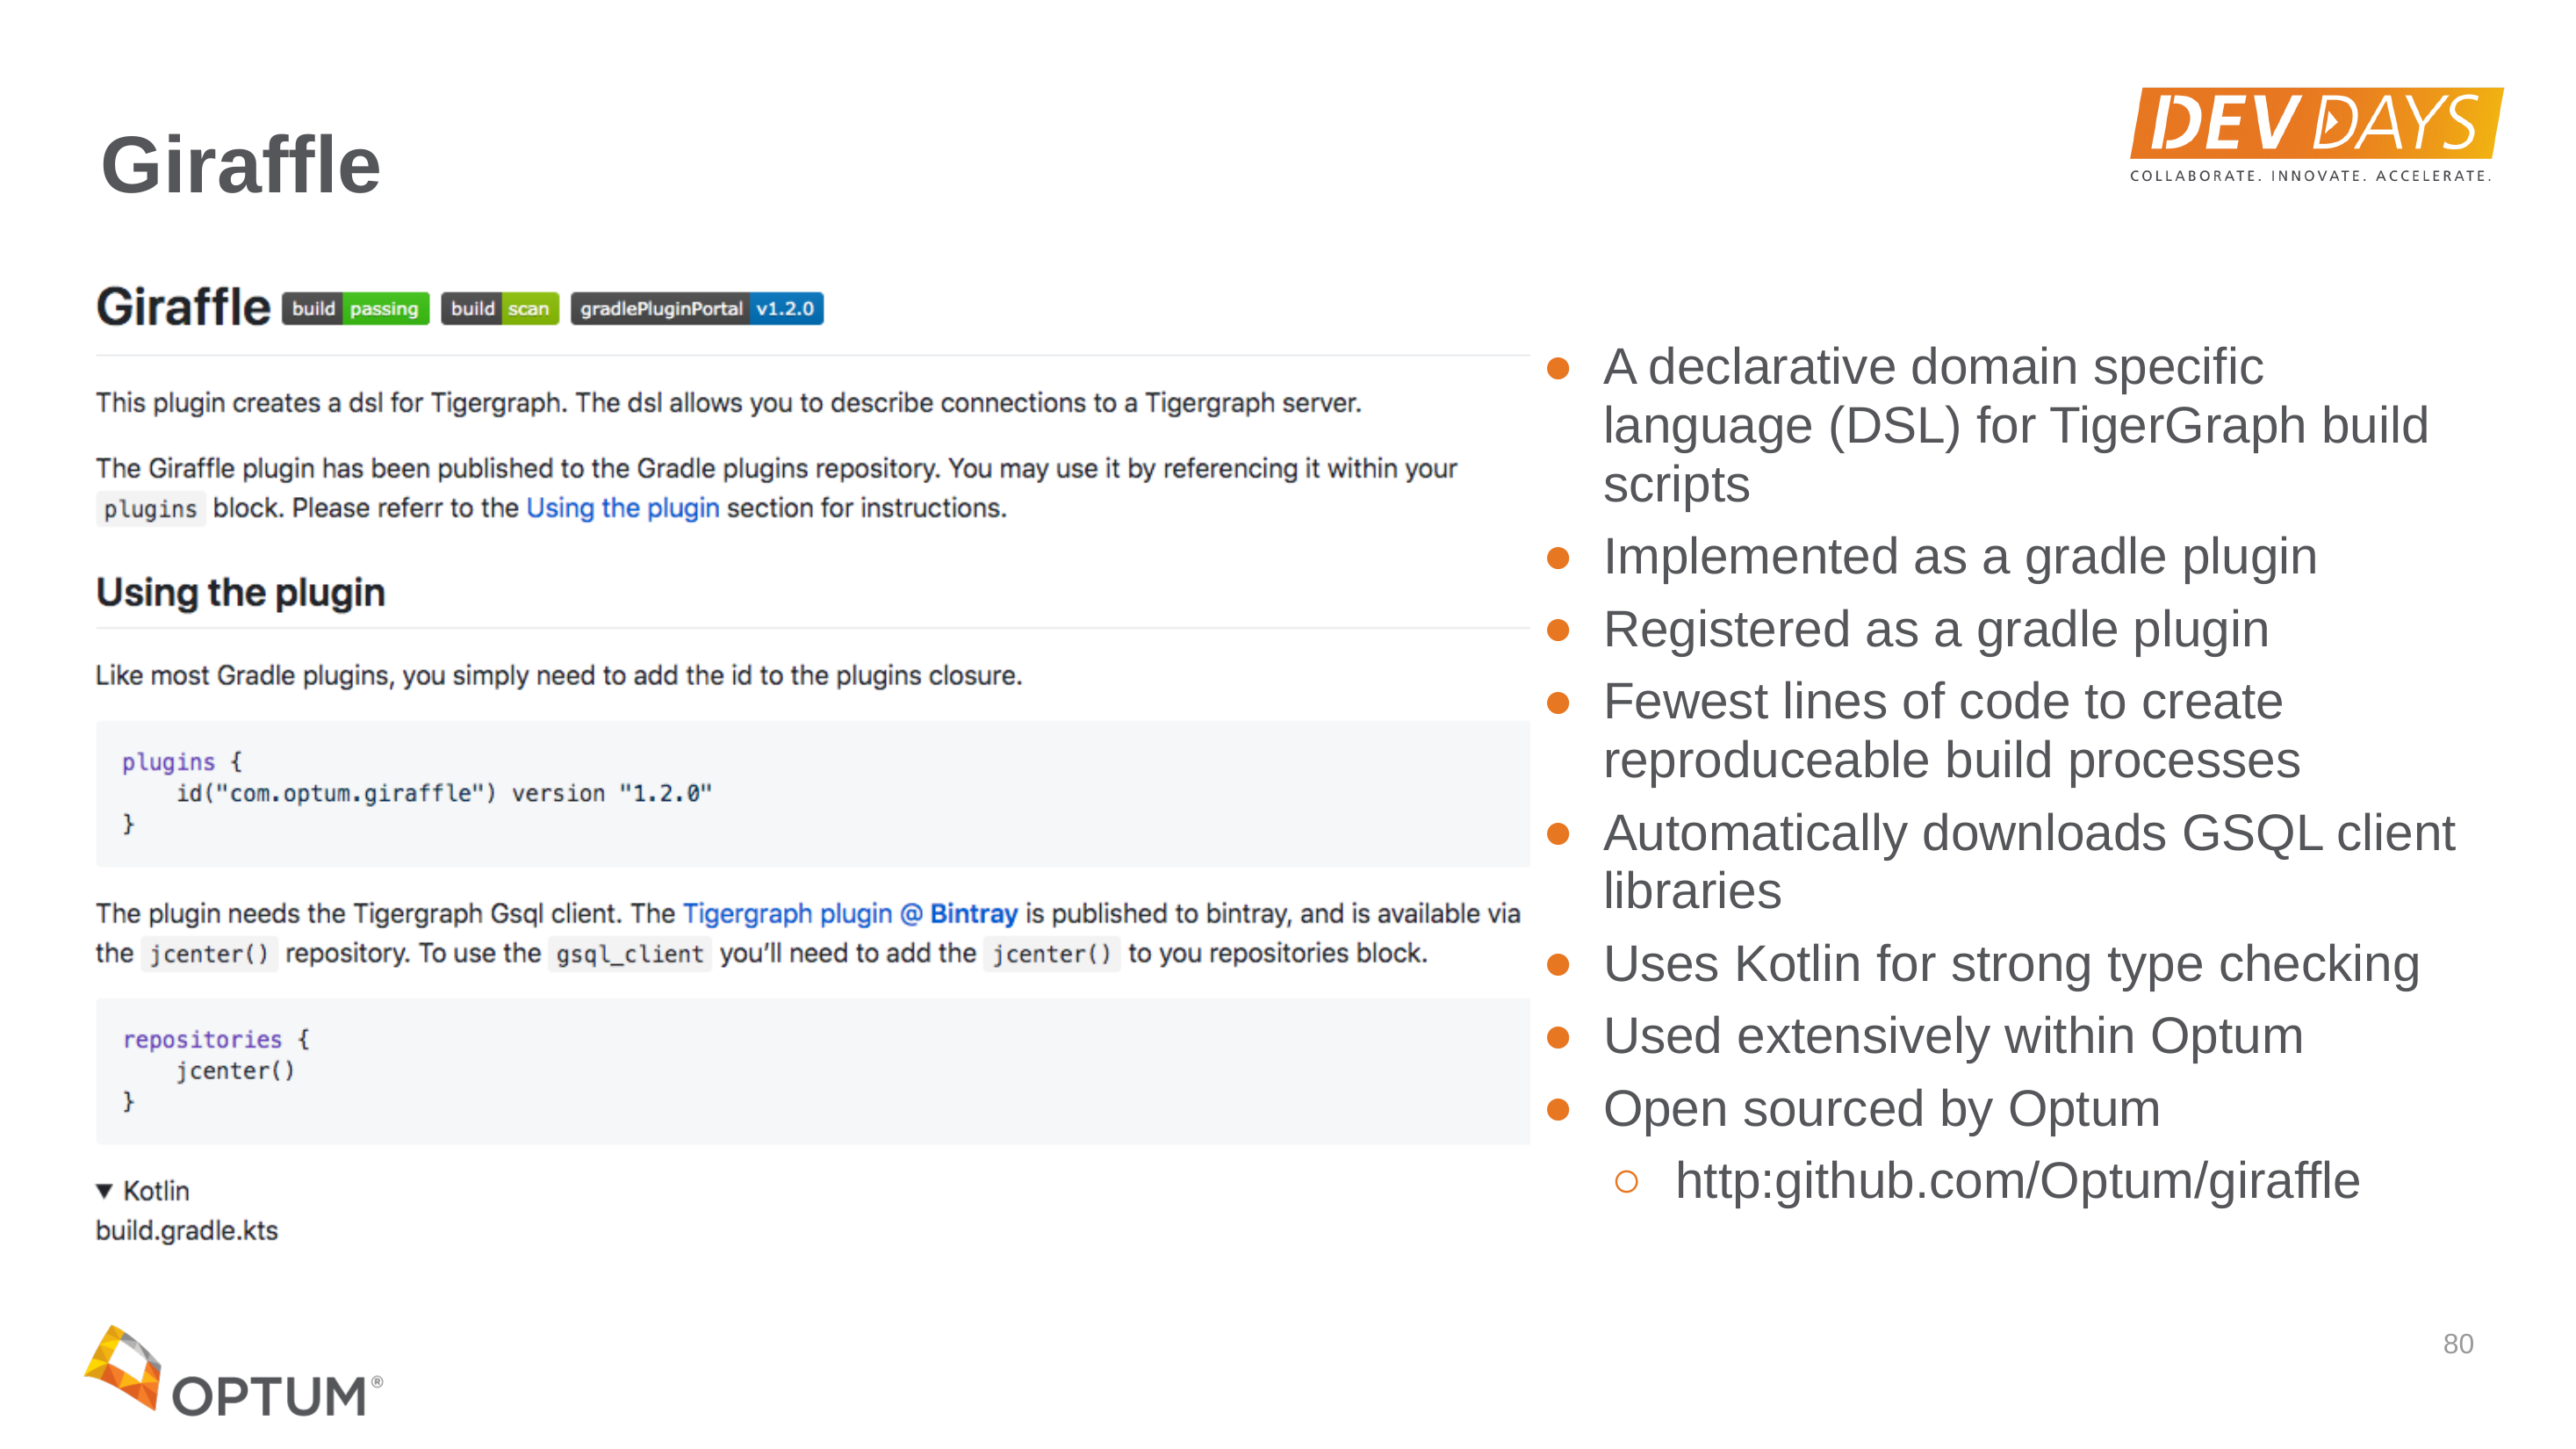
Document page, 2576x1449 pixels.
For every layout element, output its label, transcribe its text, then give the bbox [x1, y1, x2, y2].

picture [87, 281, 1530, 1258]
slide_number 80 [2333, 1287, 2488, 1398]
picture [83, 1323, 385, 1417]
list A declarative domain specific language (DSL) for TigerGraph build scripts Implemented as a gradle plugin Registered as a gradle plugin Fewest lines of code to create reproduceable build processes Automatically downloads GSQL client libraries Uses Kotlin for strong type checking Used extensively within Optum Open sourced by Optum http:github.com/Optum/giraffle [1529, 324, 2488, 1287]
title Giraffle [87, 110, 2488, 227]
